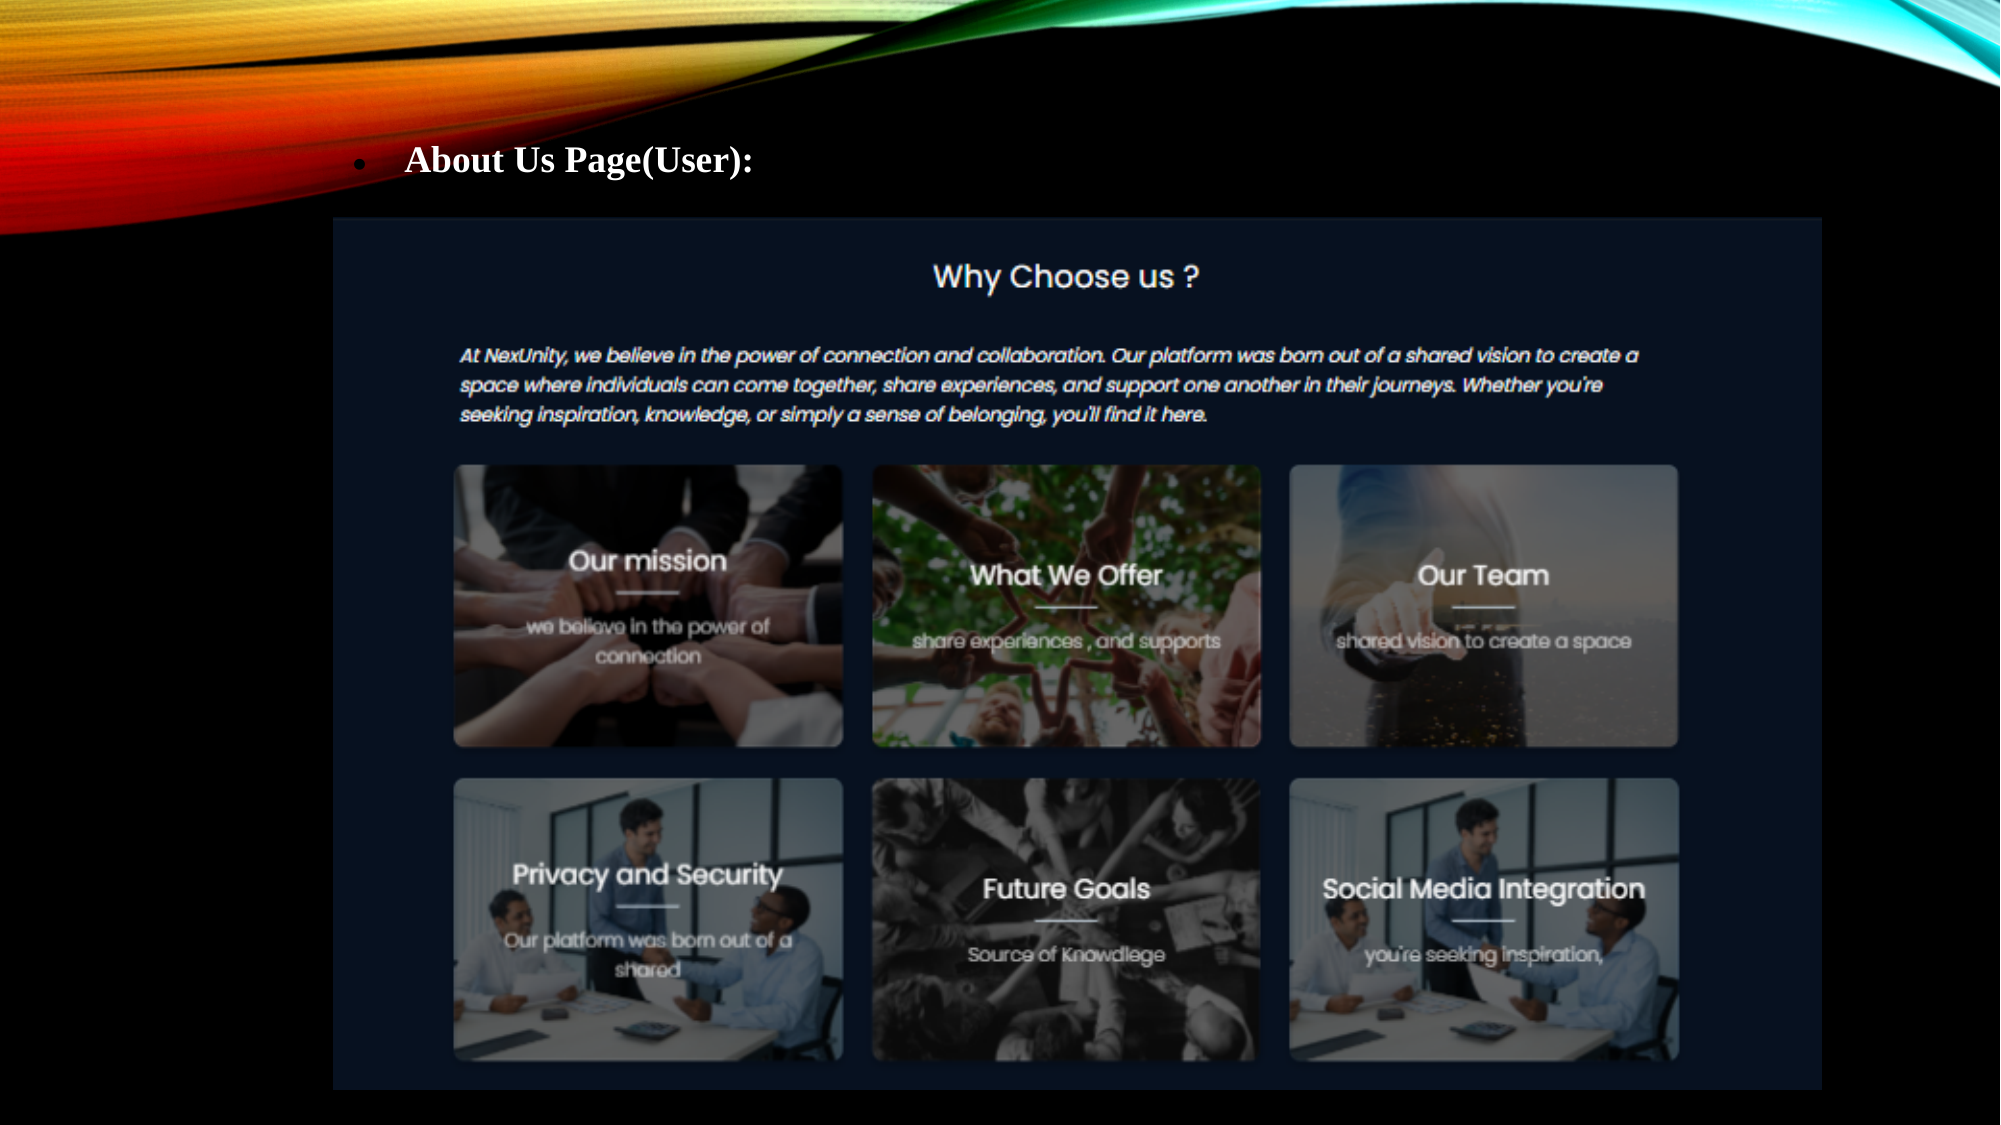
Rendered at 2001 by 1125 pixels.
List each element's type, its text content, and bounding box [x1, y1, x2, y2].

picture [0, 0, 2000, 1090]
text_box About Us Page(User): [333, 129, 1109, 189]
